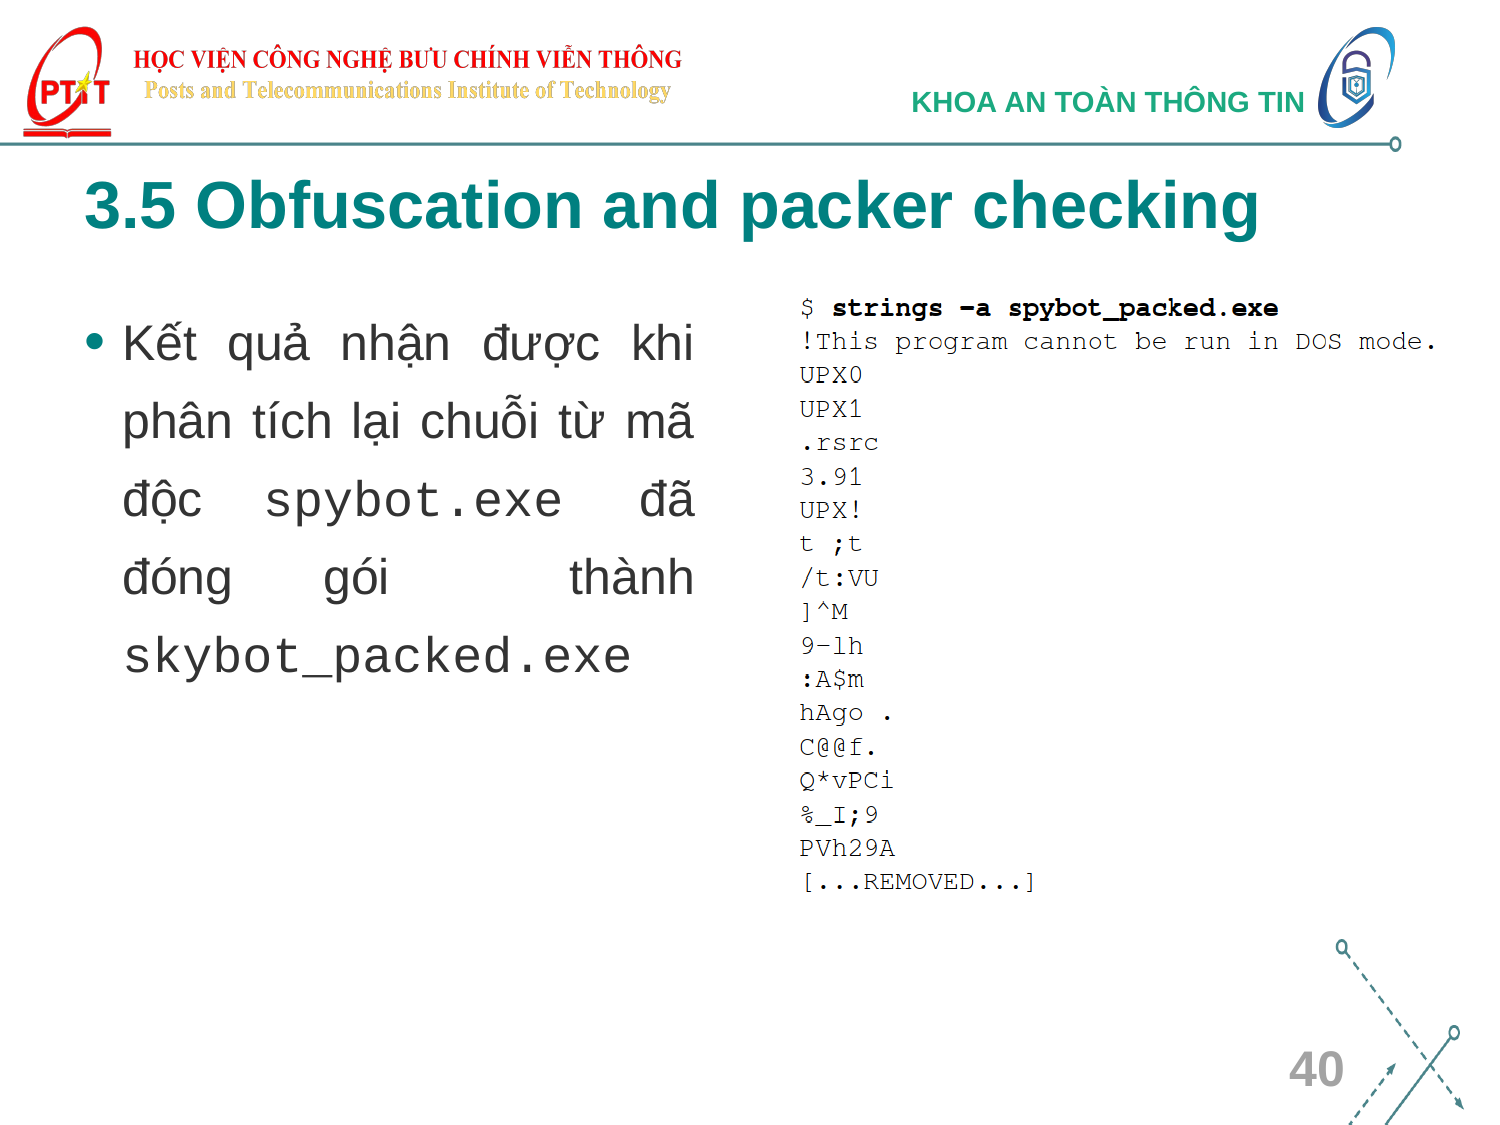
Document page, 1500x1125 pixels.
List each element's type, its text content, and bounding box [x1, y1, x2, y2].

list Kết quả nhận được khi phân tích lại chuỗi từ mã độc spybot.exe đã đóng gói thành skybot_packed.exe [69, 285, 711, 1010]
title 3.5 Obfuscation and packer checking [69, 163, 1369, 261]
picture [0, 18, 695, 147]
picture [788, 285, 1479, 920]
picture [1318, 27, 1395, 128]
